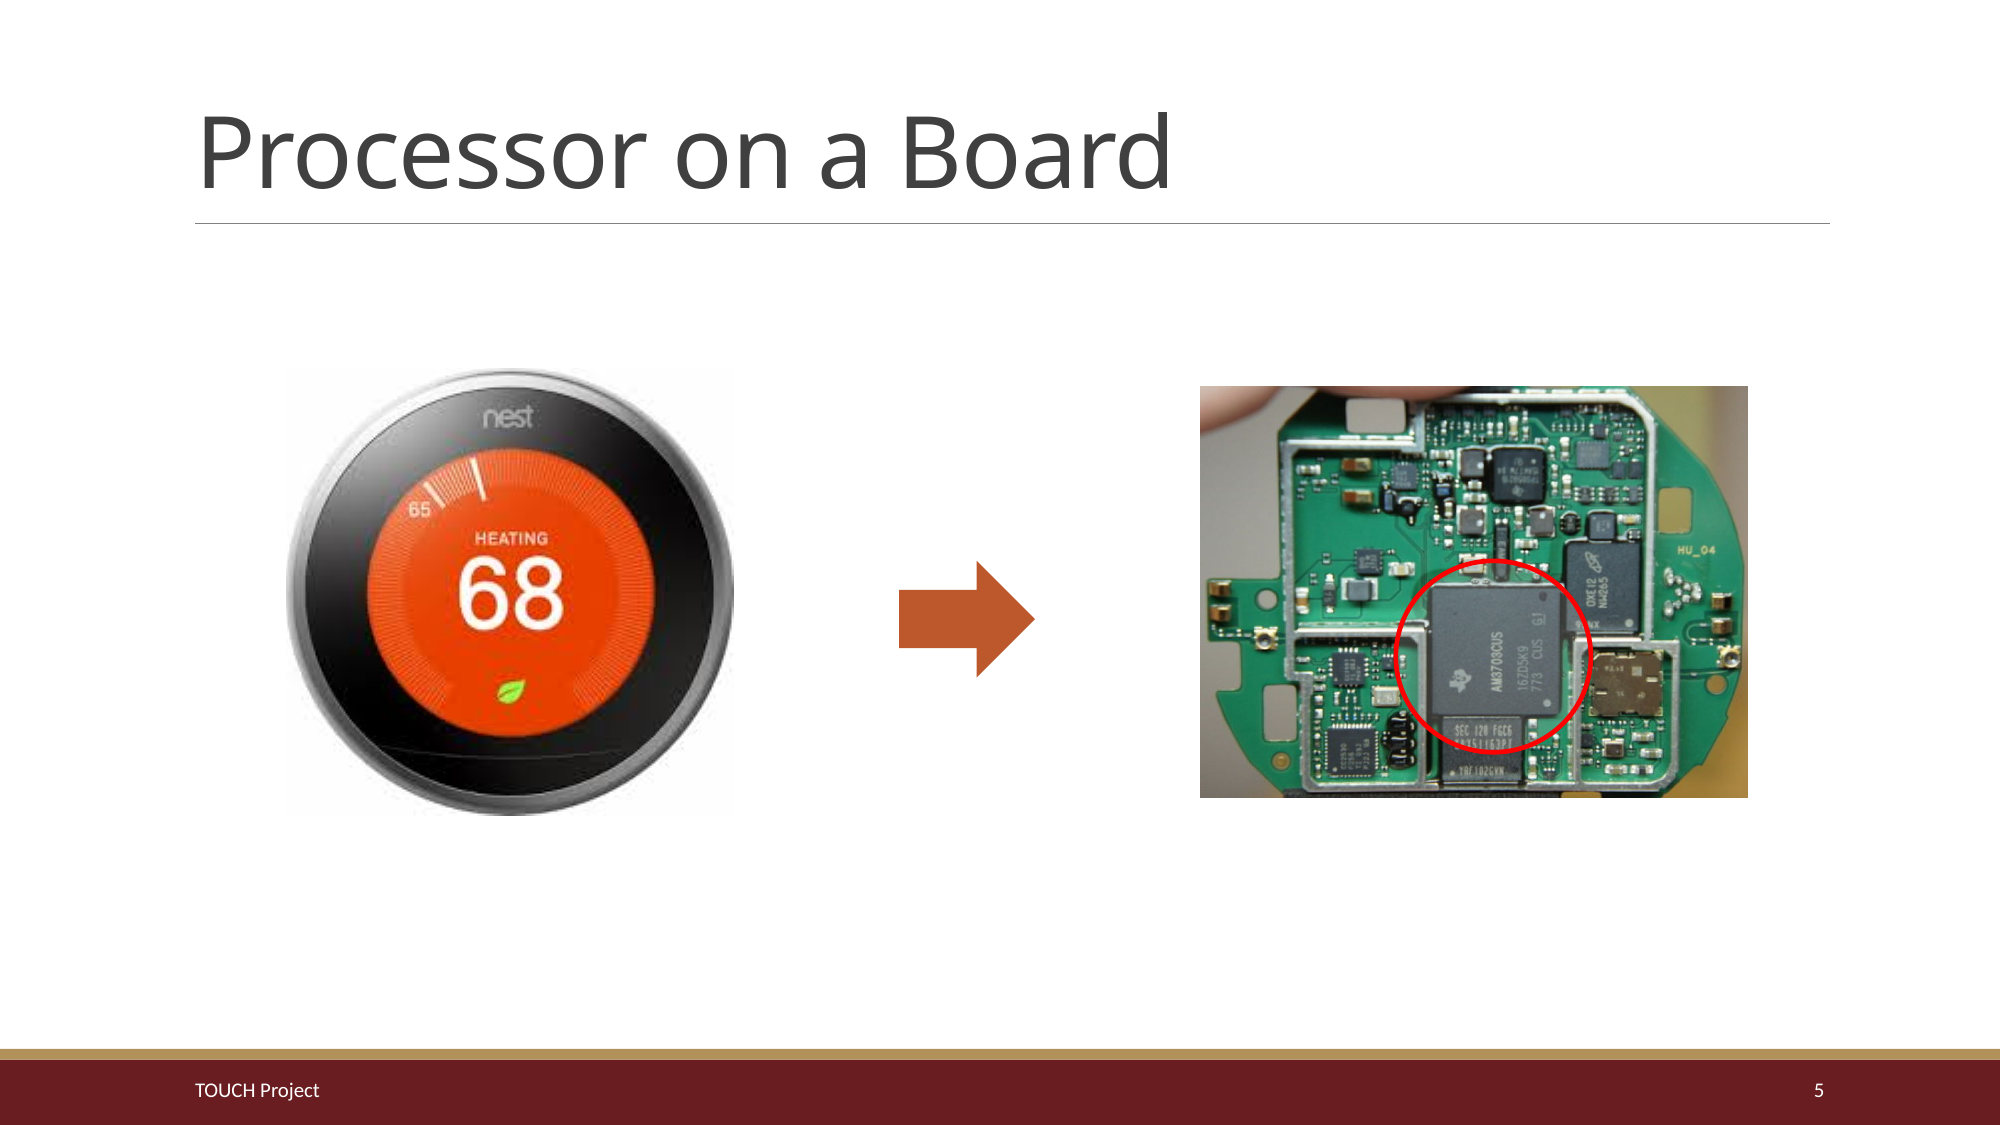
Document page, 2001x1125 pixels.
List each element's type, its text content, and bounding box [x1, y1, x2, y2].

text_box [897, 559, 1036, 679]
slide_number TOUCH Project [180, 1059, 586, 1120]
slide_number 5 [1624, 1059, 1840, 1120]
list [1199, 385, 1749, 799]
picture [285, 367, 735, 817]
title Processor on a Board [180, 47, 1830, 217]
